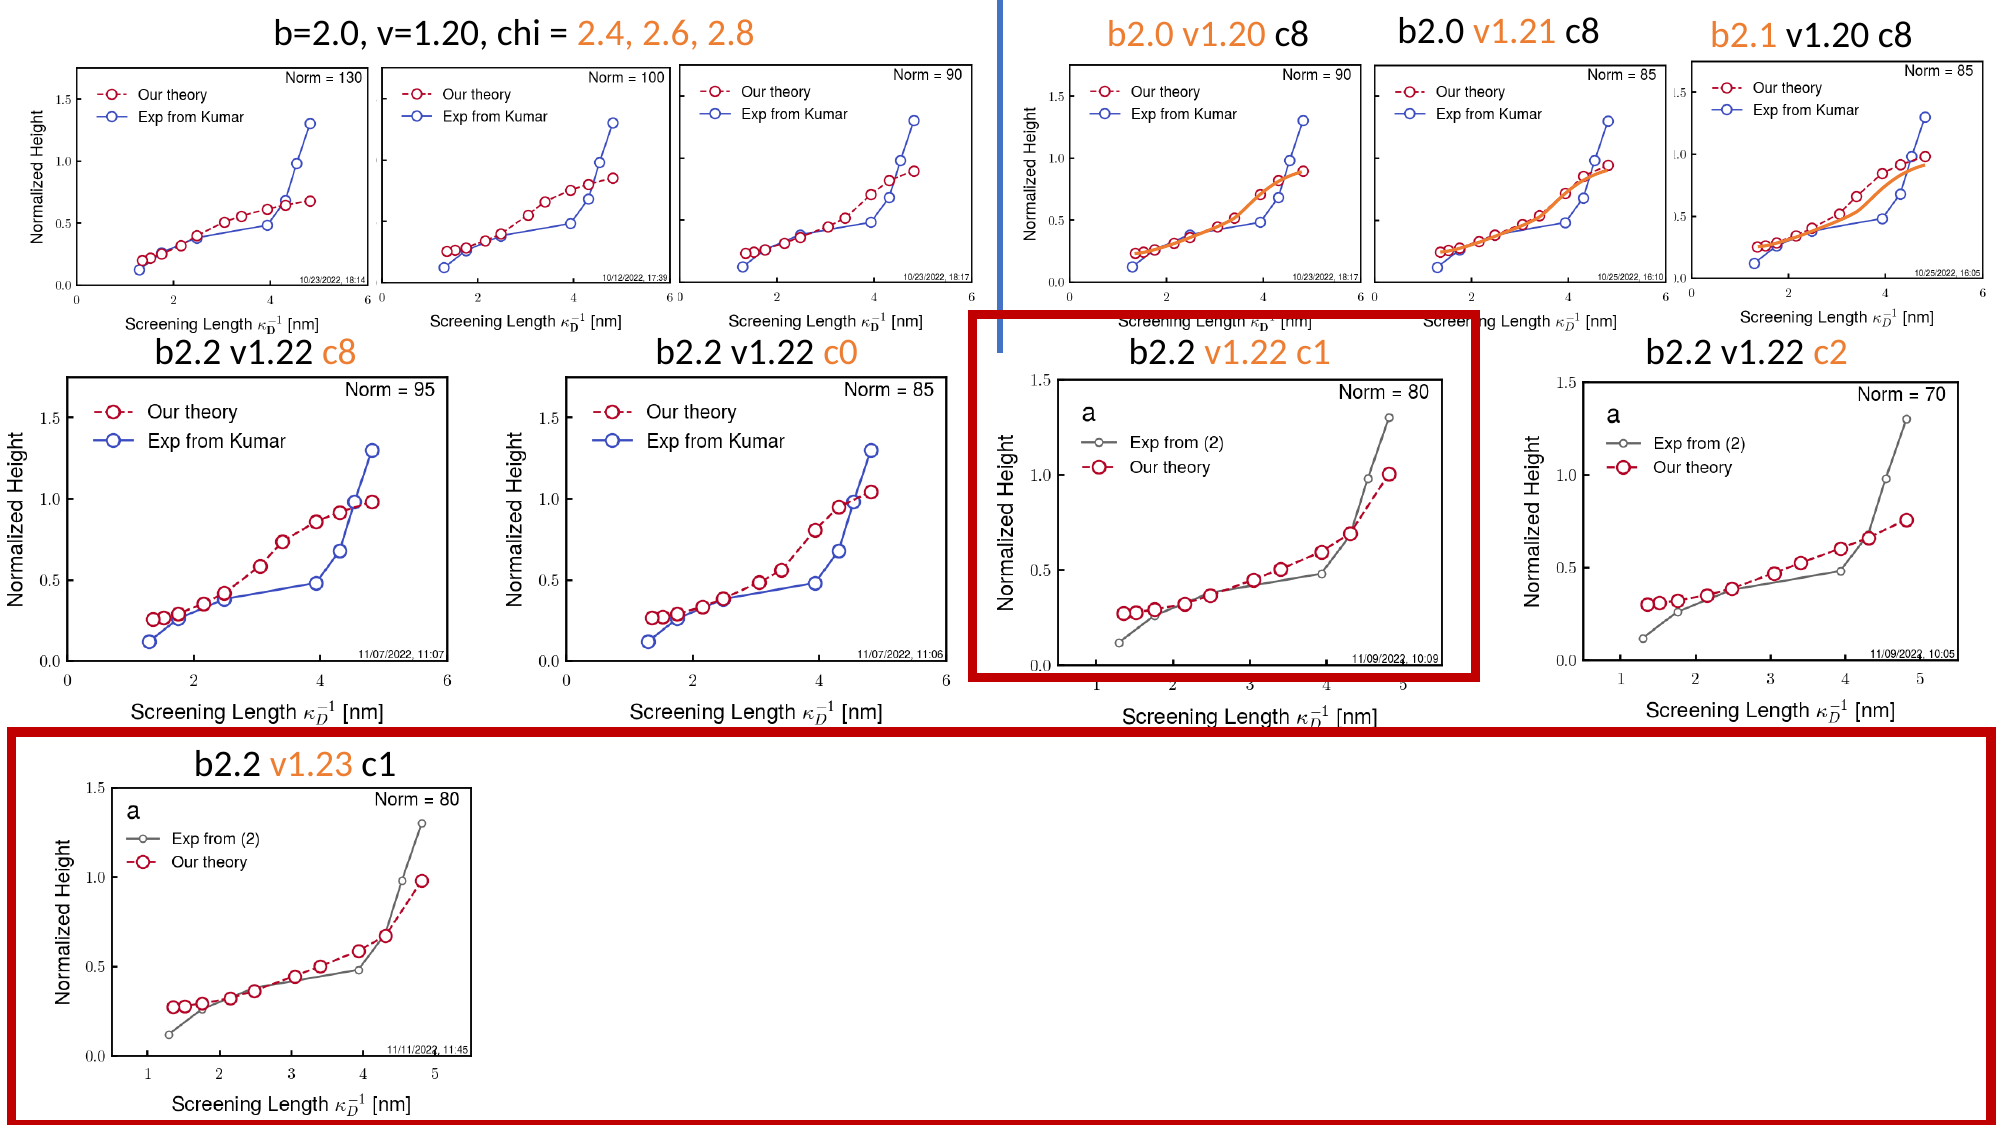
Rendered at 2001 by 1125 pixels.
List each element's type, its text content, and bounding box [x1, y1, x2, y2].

picture [499, 369, 957, 734]
text_box b2.2 v1.22 c0 [594, 338, 919, 369]
picture [47, 774, 477, 1125]
text_box b2.2 v1.22 c8 [84, 338, 427, 369]
text_box b2.0 v1.20 c8 [1021, 1, 1395, 59]
picture [1018, 55, 1991, 338]
text_box b=2.0, v=1.20, chi = 2.4, 2.6, 2.8 [258, 0, 770, 61]
picture [25, 59, 980, 341]
text_box b2.2 v1.22 c2 [1584, 334, 1909, 368]
text_box b2.1 v1.20 c8 [1675, 2, 1998, 63]
picture [0, 369, 458, 734]
picture [990, 364, 1448, 739]
text_box b2.0 v1.21 c8 [1322, 0, 1675, 59]
text_box [971, 313, 1476, 679]
text_box [10, 731, 1992, 1125]
picture [1517, 368, 1964, 732]
